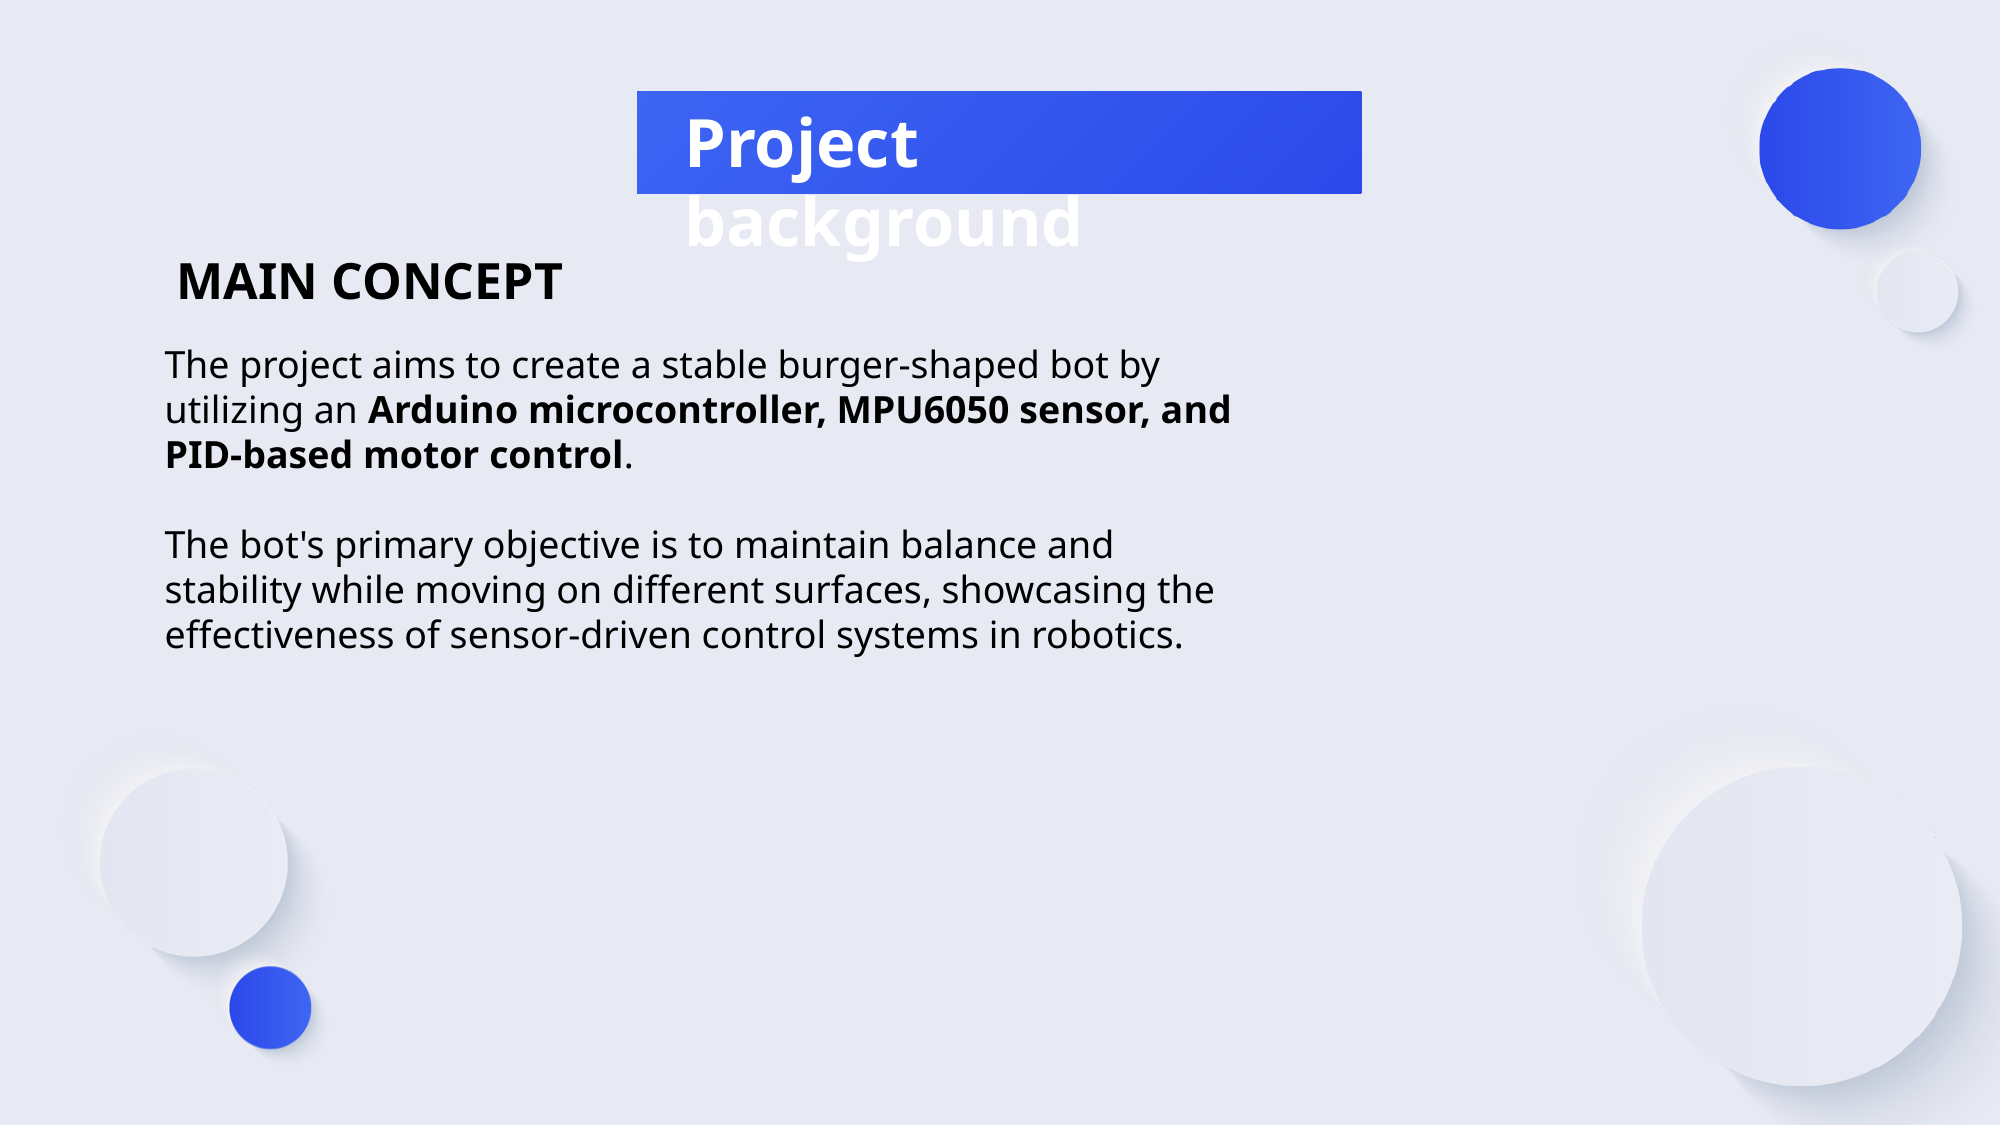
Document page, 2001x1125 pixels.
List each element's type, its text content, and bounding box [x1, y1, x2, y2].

text_box The project aims to create a stable burger-shaped bot by utilizing an Arduino microcontroller, MPU6050 sensor, and PID-based motor control. The bot's primary objective is to maintain balance and stability while moving on different surfaces, showcasing the effectiveness of sensor-driven control systems in robotics. [149, 333, 1259, 709]
text_box Project background [669, 92, 1331, 268]
text_box [636, 90, 1362, 195]
picture [62, 734, 330, 1068]
text_box MAIN CONCEPT [161, 242, 579, 317]
picture [1577, 708, 2000, 1125]
picture [1727, 38, 1977, 351]
